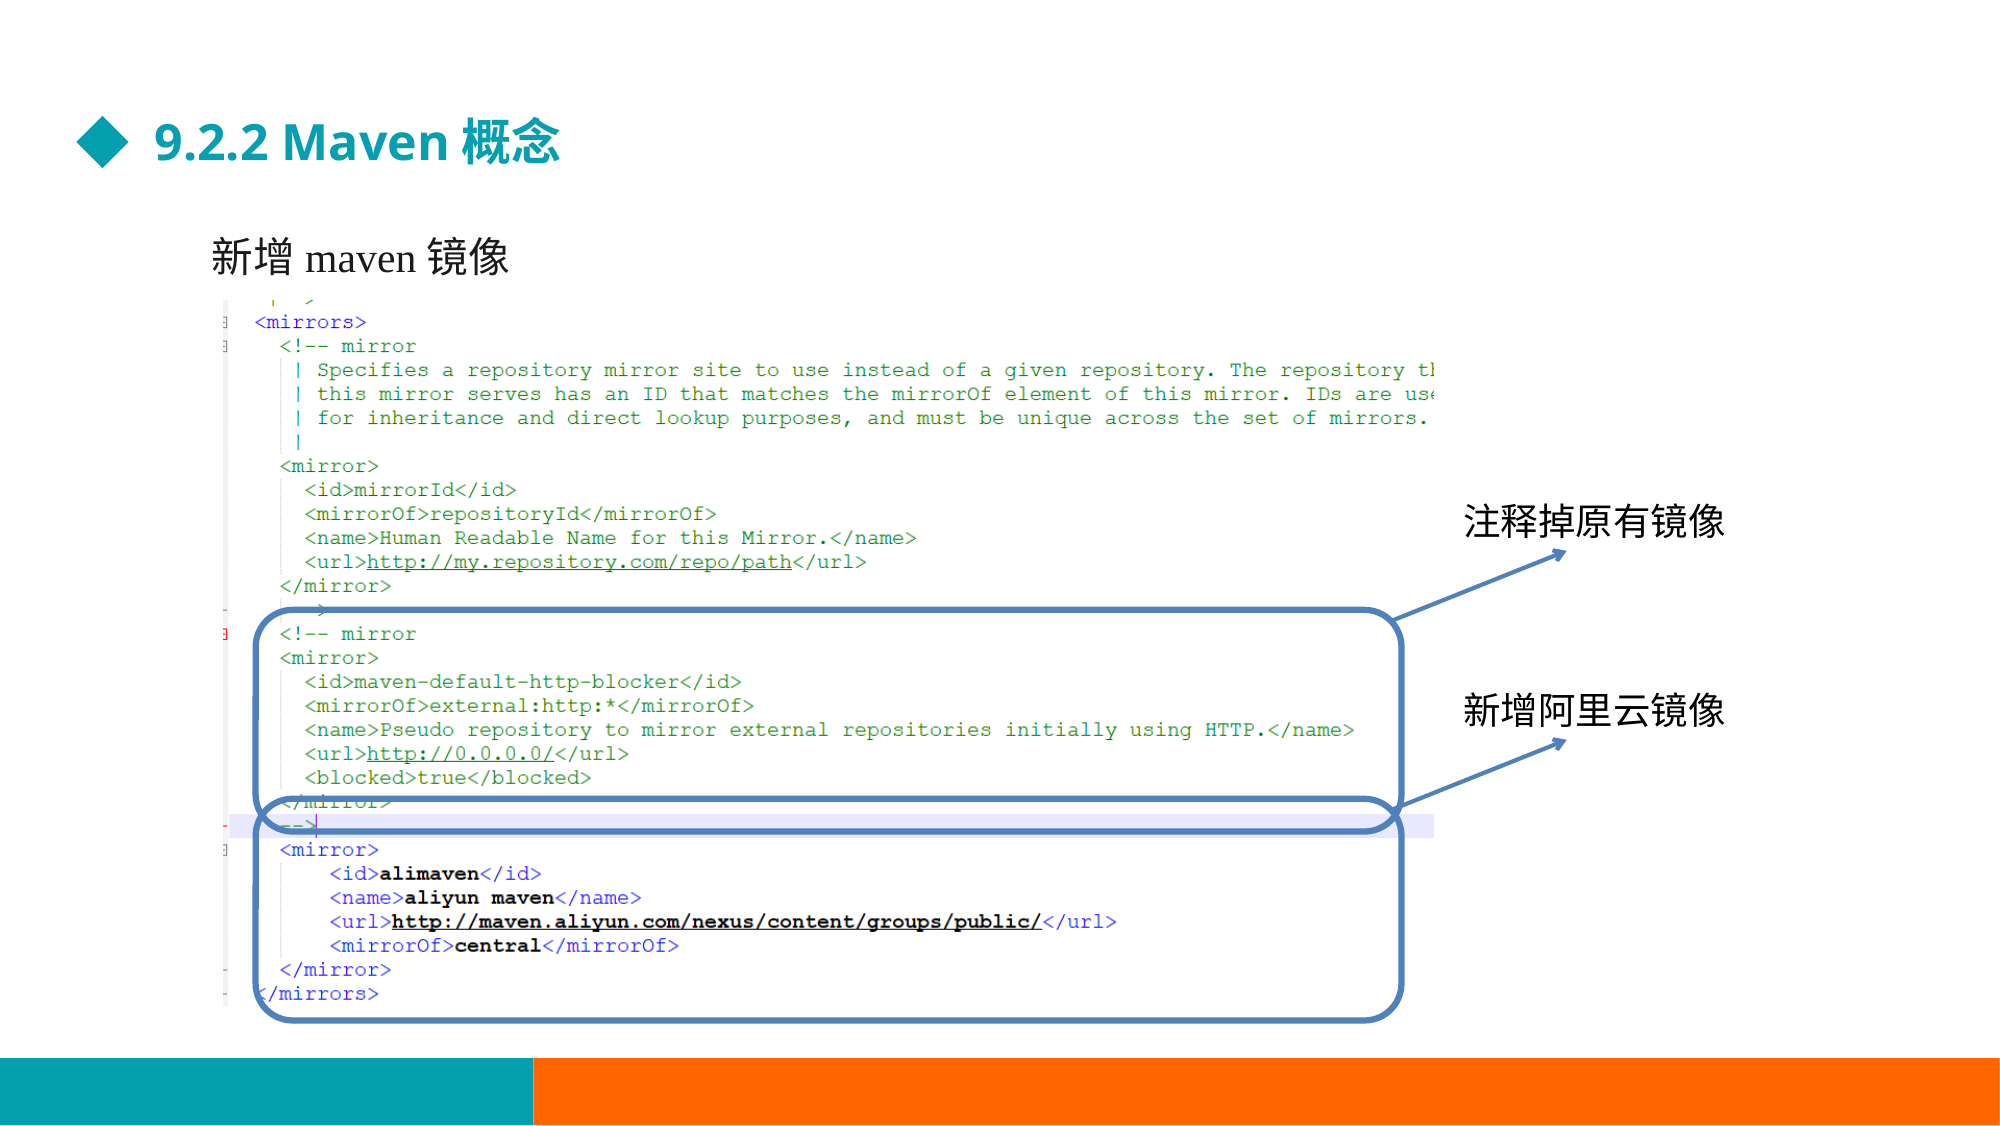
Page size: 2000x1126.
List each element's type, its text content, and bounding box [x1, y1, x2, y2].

text_box 9.2.2 Maven概念 [134, 100, 582, 181]
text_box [255, 490, 1776, 678]
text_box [255, 679, 1776, 1021]
text_box 新增maven镜像 [121, 208, 1879, 288]
picture [223, 300, 1434, 1008]
